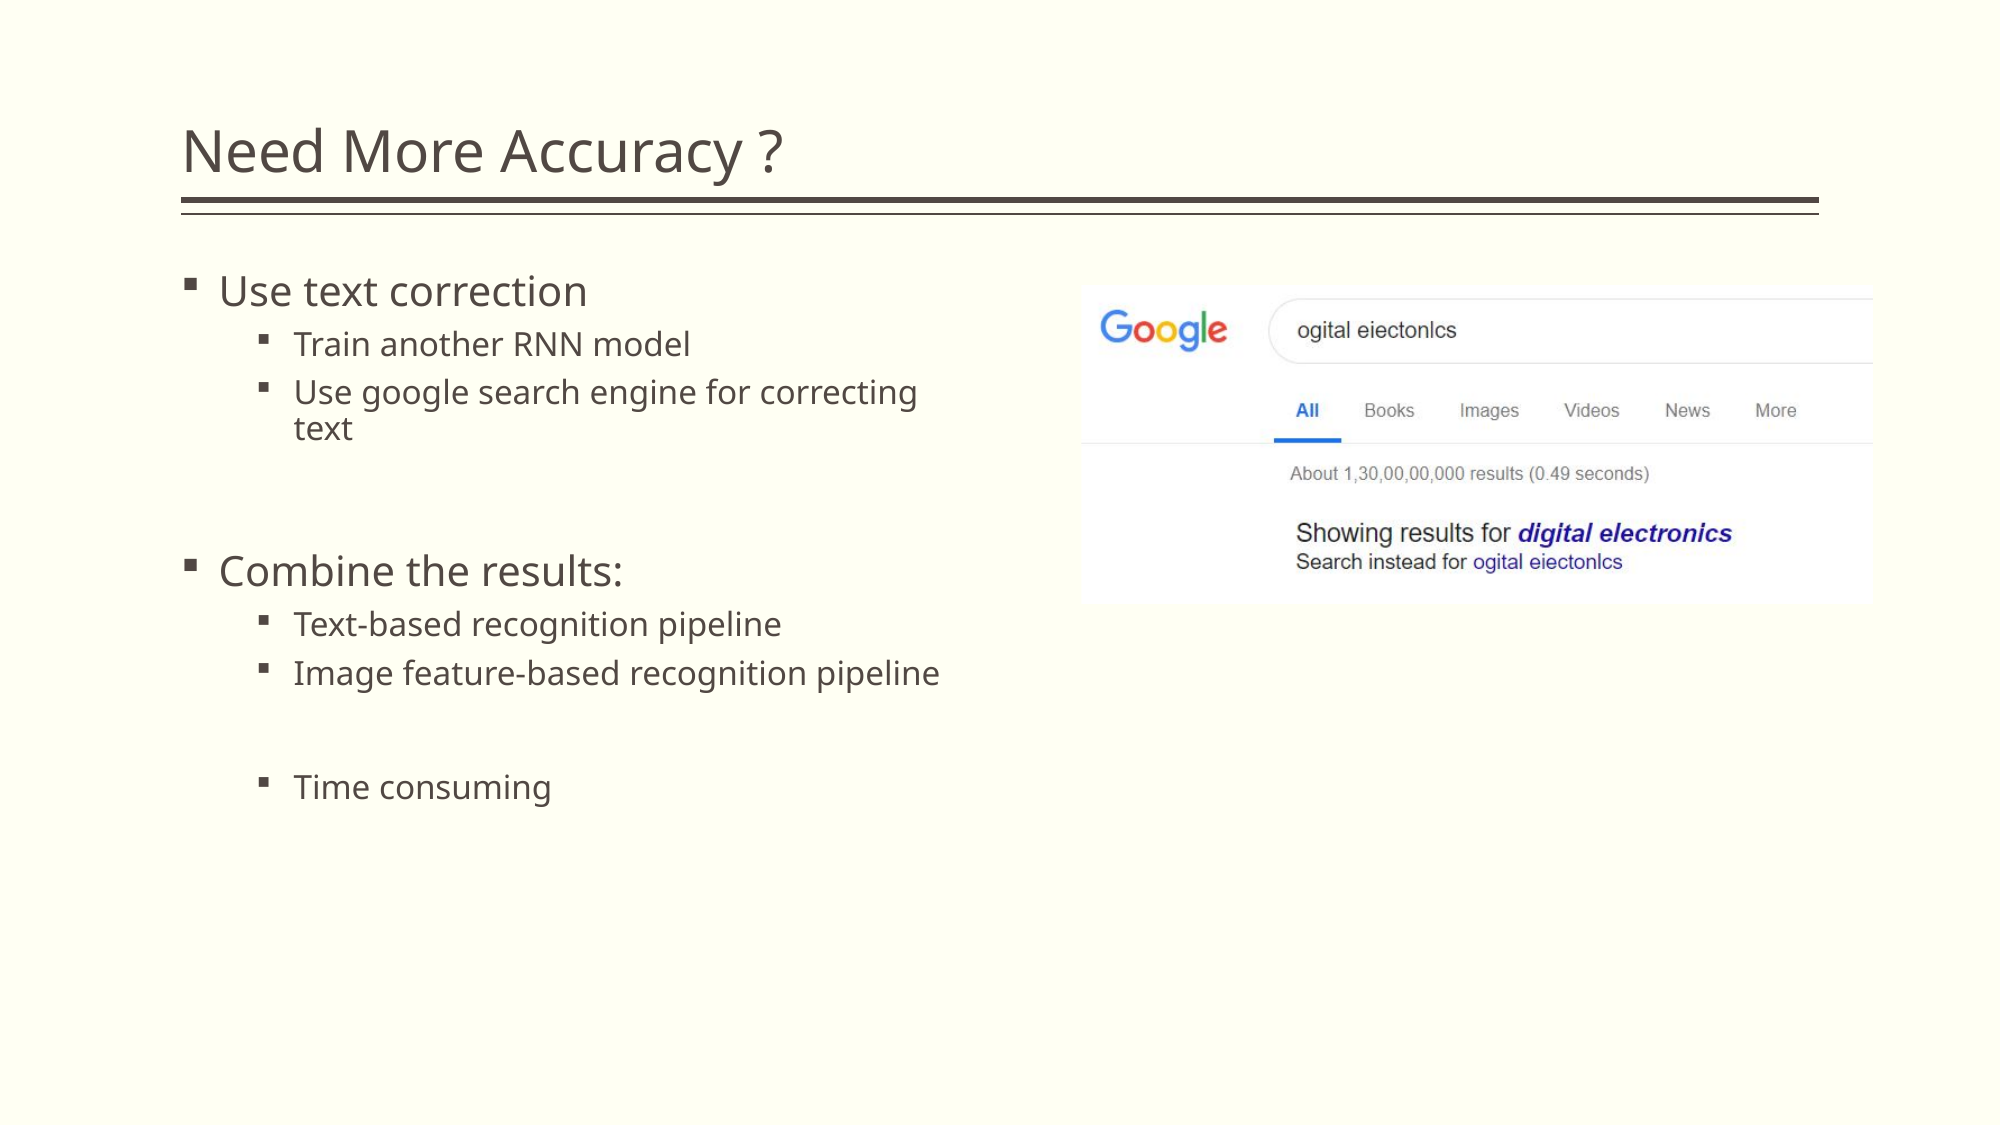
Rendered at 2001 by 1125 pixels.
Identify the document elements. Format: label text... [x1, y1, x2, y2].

title Need More Accuracy ? [181, 12, 1819, 193]
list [1081, 285, 1873, 604]
list Use text correction Train another RNN model Use google search engine for correcting text Combine the results: Text-based recognition pipeline Image feature-based recognition pipeline Time consuming [181, 262, 988, 1013]
